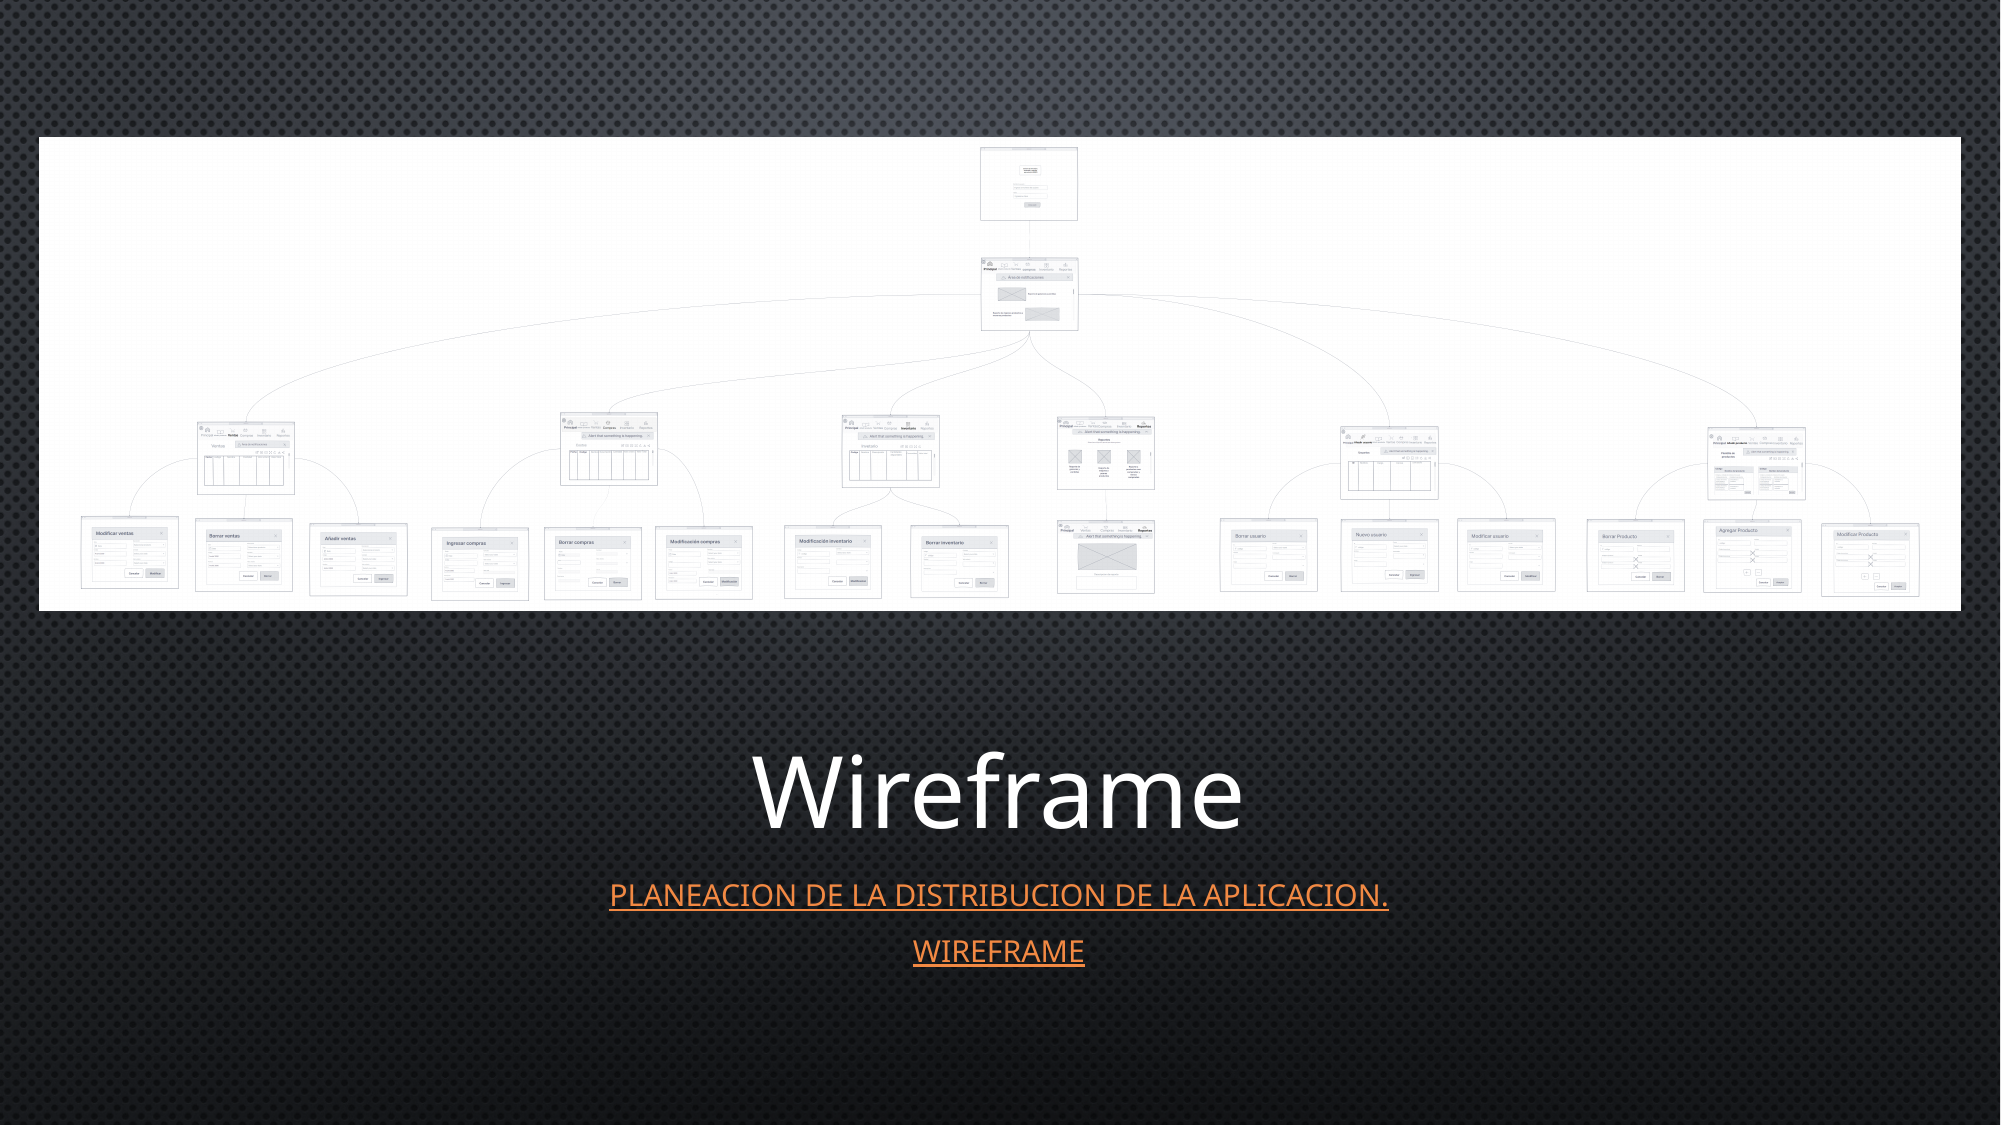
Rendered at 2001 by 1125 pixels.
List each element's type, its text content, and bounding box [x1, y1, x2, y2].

title Wireframe [287, 637, 1711, 857]
list Planeacion de la distribucion de la aplicacion. Wireframe [287, 868, 1711, 981]
picture [38, 136, 1962, 611]
